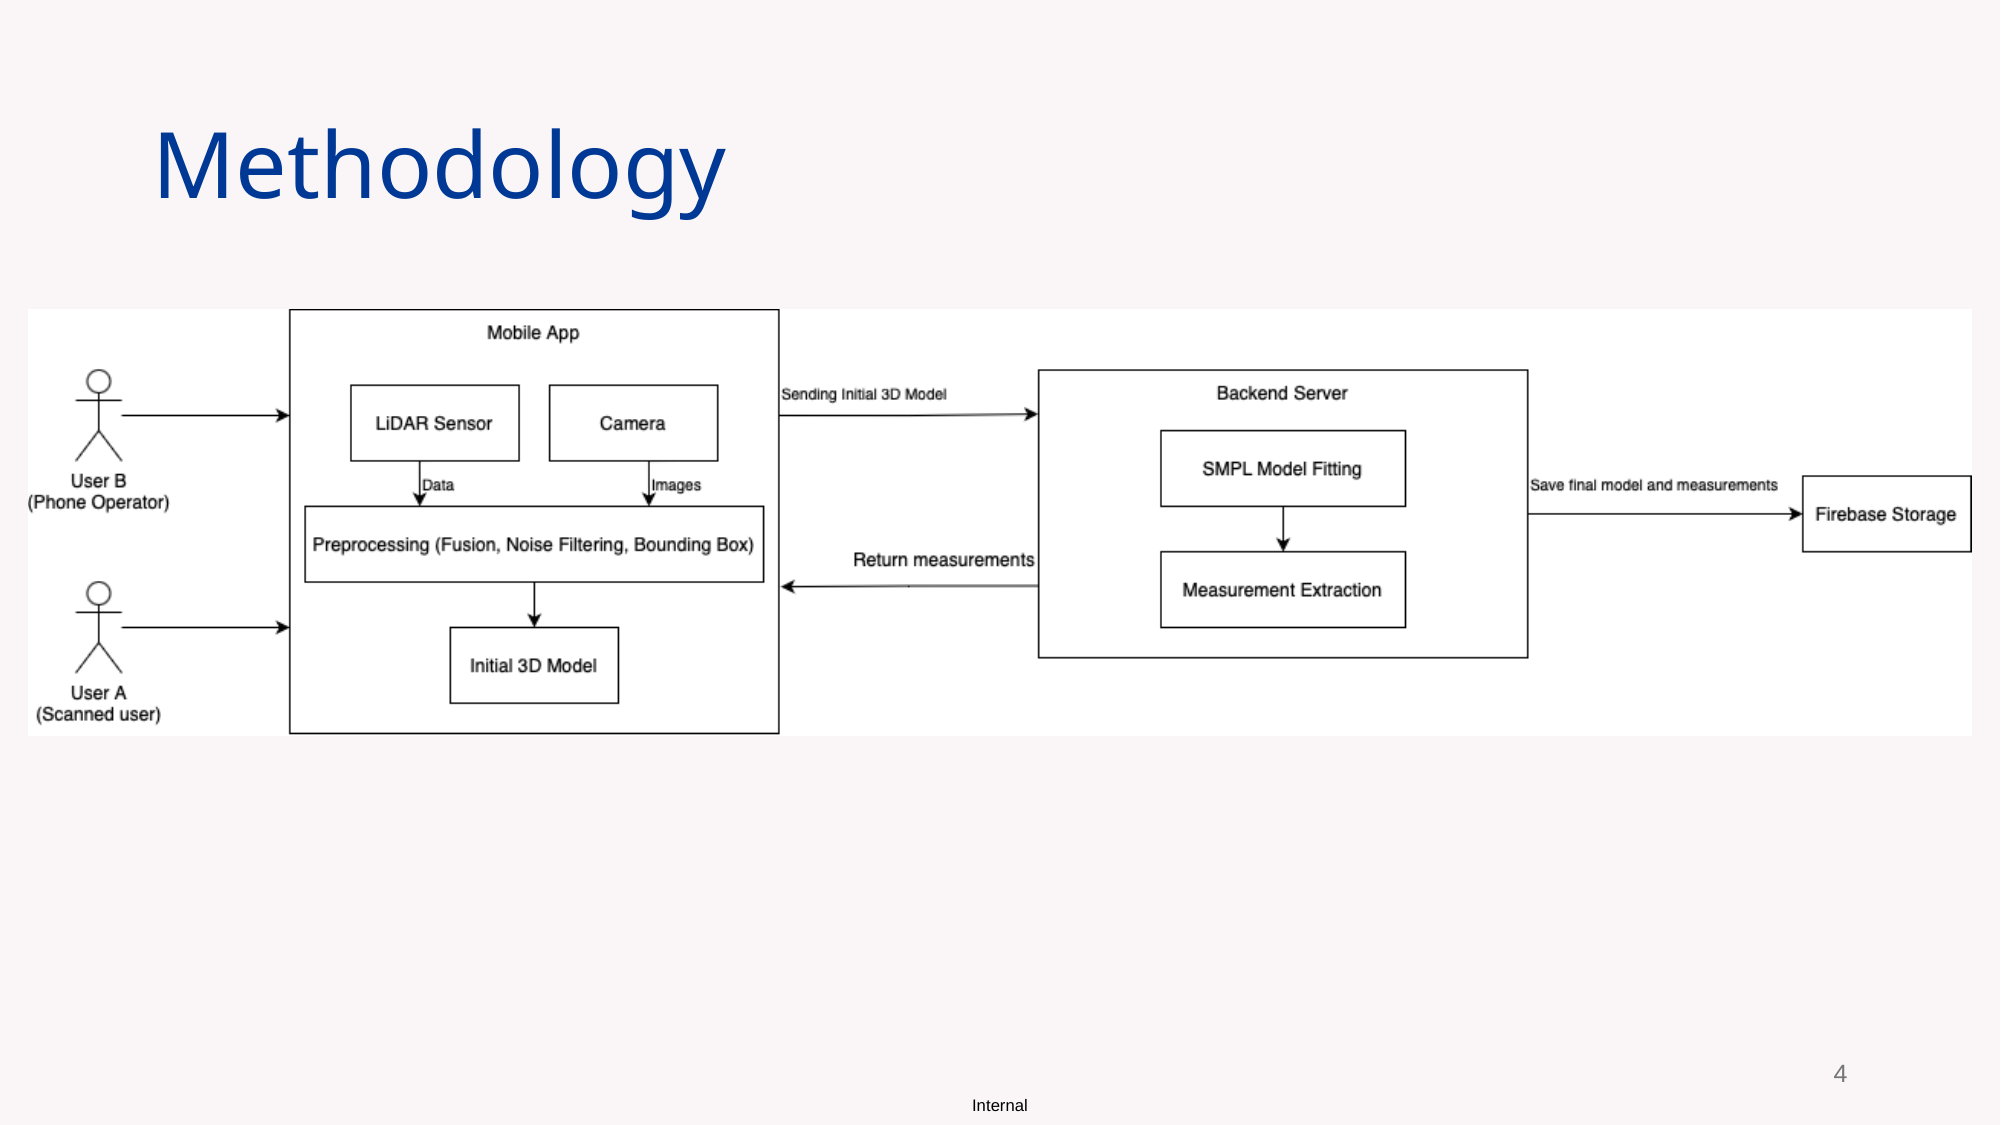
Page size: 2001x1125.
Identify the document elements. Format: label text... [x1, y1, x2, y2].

slide_number ‹#› [1412, 1042, 1863, 1103]
picture [28, 309, 1972, 736]
title Methodology [137, 59, 1863, 278]
